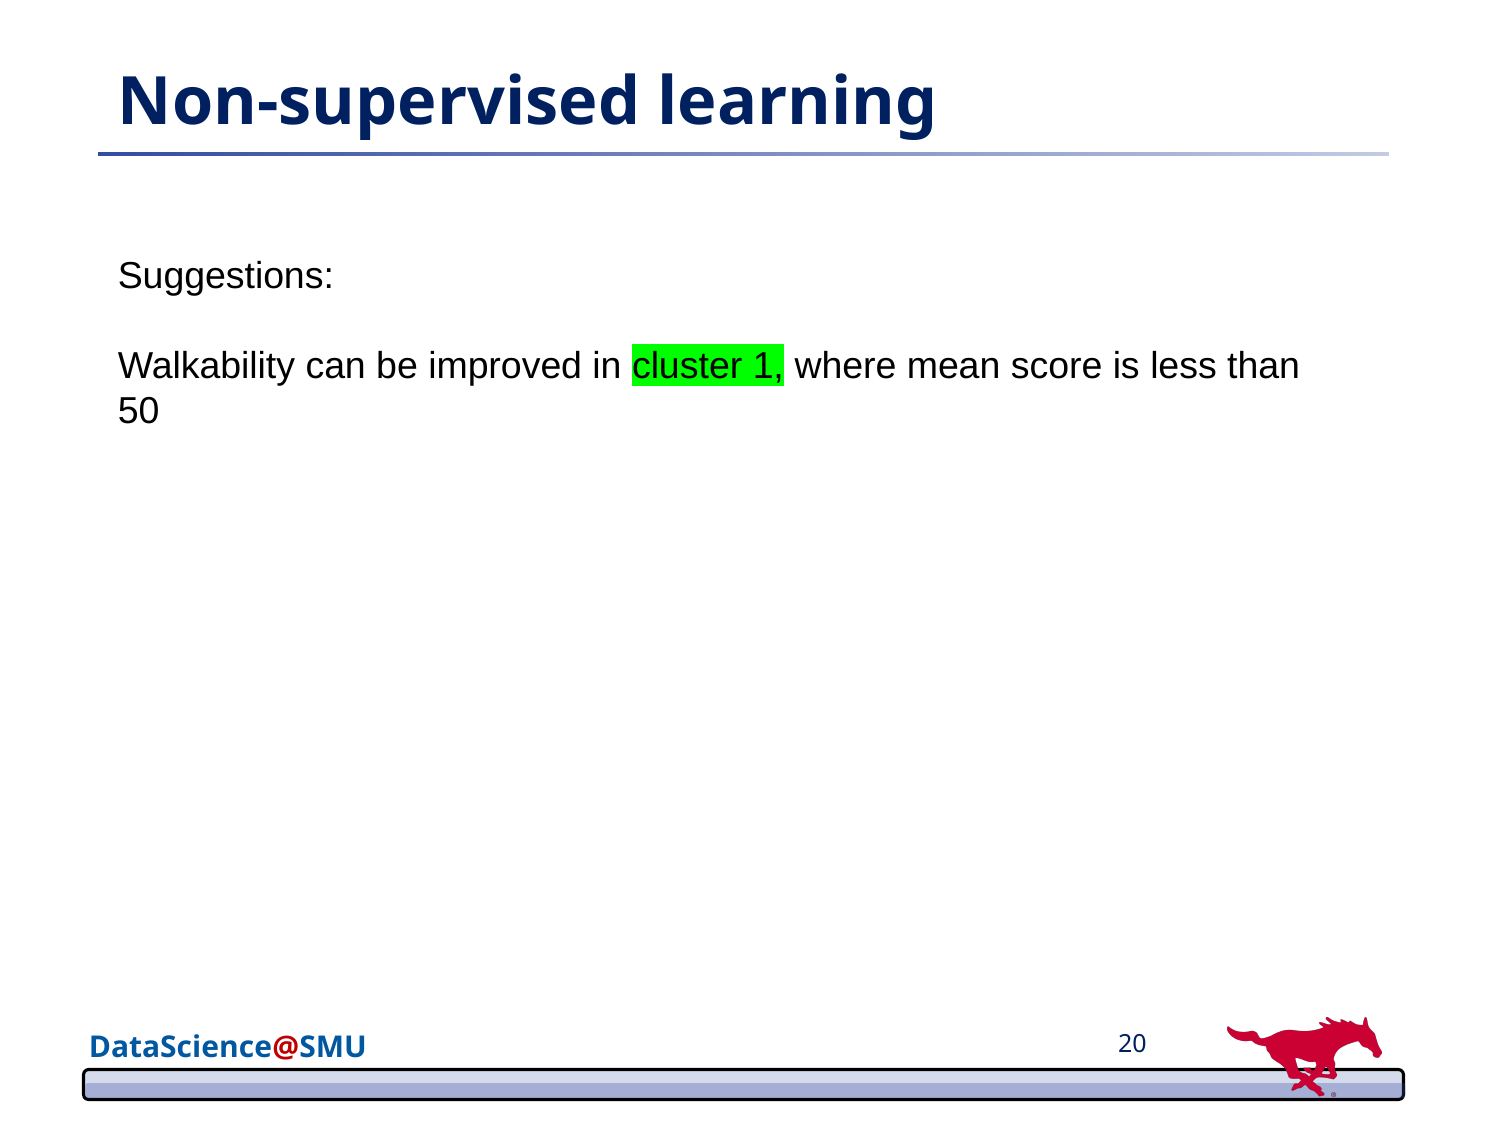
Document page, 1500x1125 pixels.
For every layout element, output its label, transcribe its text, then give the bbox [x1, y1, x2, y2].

text_box Suggestions: Walkability can be improved in cluster 1, where mean score is less than 50 [103, 243, 1359, 528]
text_box Non-supervised learning [103, 59, 1397, 146]
picture [1227, 1017, 1382, 1097]
text_box 20 [1055, 1024, 1210, 1066]
